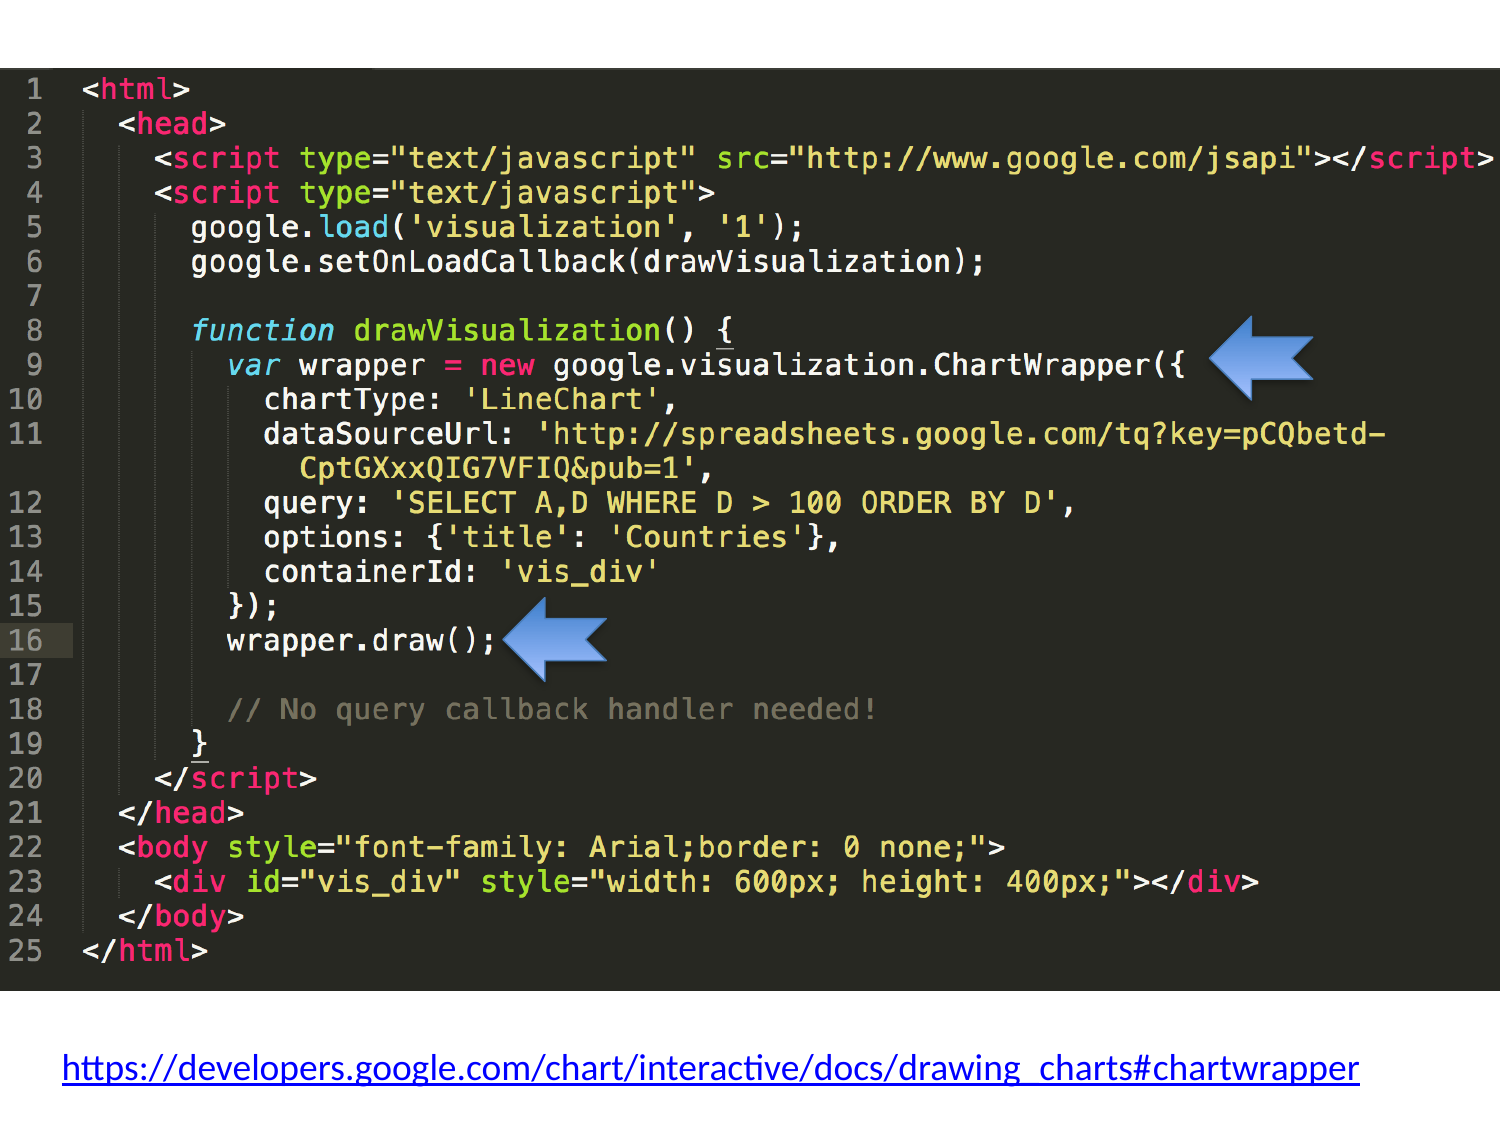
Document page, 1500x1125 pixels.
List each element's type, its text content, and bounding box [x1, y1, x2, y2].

text_box https://developers.google.com/chart/interactive/docs/drawing_charts#chartwrapper [46, 1035, 1500, 1125]
picture [0, 68, 1500, 992]
